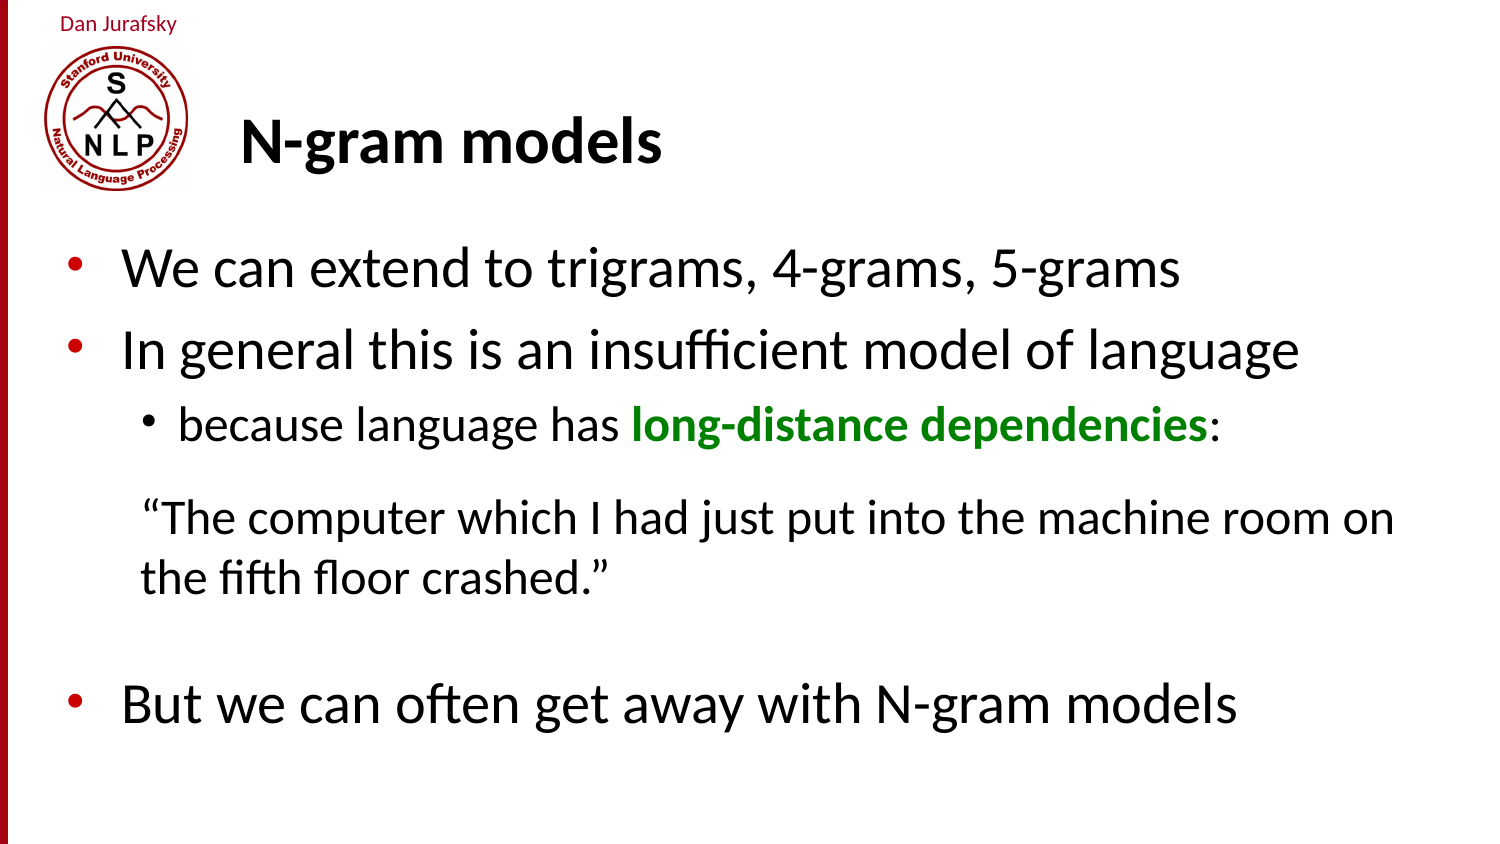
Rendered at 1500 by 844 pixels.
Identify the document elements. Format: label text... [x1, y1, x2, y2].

picture [44, 46, 188, 191]
title N-gram models [225, 62, 1450, 185]
list We can extend to trigrams, 4-grams, 5-grams In general this is an insufficient model of language because language has long-distance dependencies: “The computer which I had just put into the machine room on the fifth floor crashed.” But we can often get away with N-gram models [50, 221, 1450, 822]
